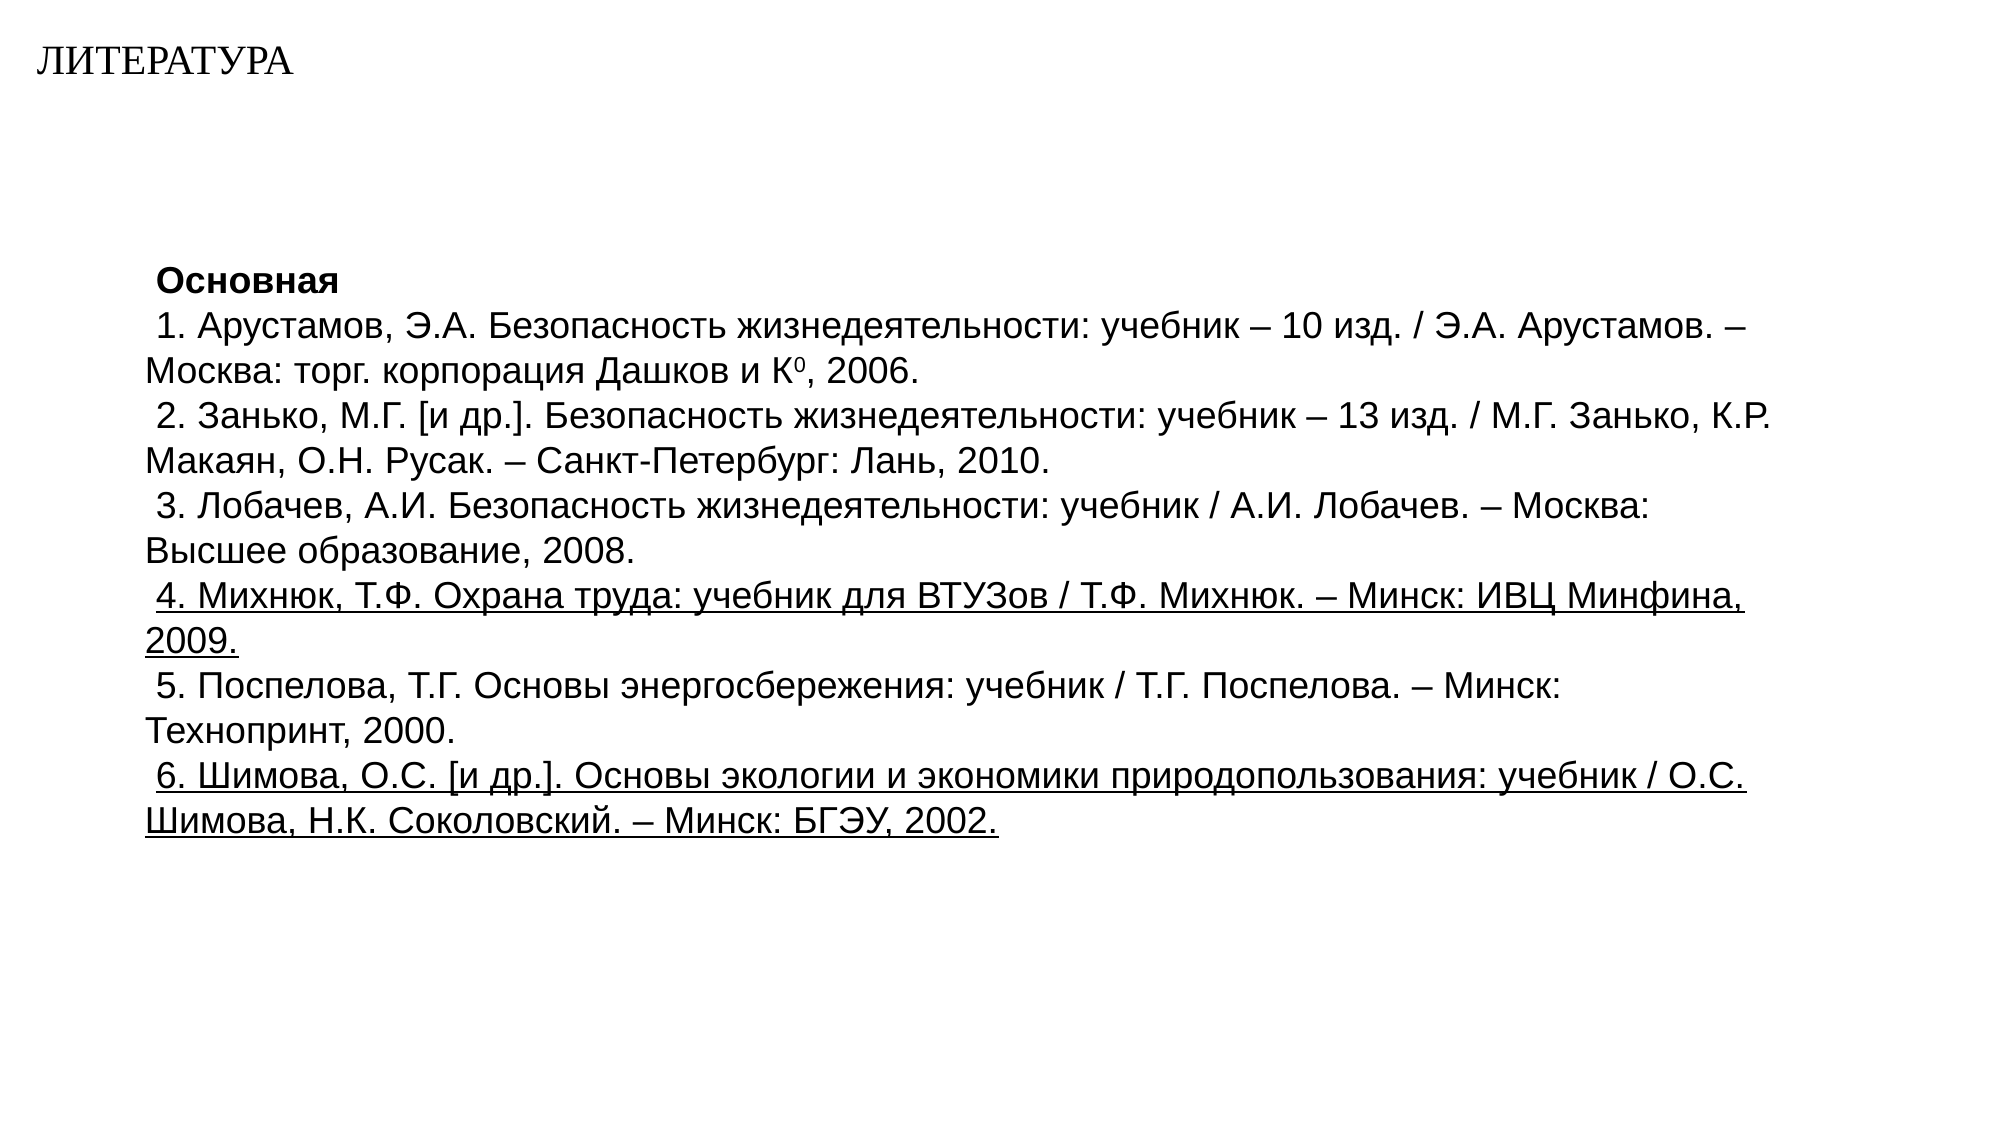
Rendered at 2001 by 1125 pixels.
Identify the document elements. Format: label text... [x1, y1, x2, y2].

list Основная 1. Арустамов, Э.А. Безопасность жизнедеятельности: учебник – 10 изд. / Э.А. Арустамов. – Москва: торг. корпорация Дашков и К0, 2006. 2. Занько, М.Г. [и др.]. Безопасность жизнедеятельности: учебник – 13 изд. / М.Г. Занько, К.Р. Макаян, О.Н. Русак. – Санкт-Петербург: Лань, 2010. 3. Лобачев, А.И. Безопасность жизнедеятельности: учебник / А.И. Лобачев. – Москва: Высшее образование, 2008. 4. Михнюк, Т.Ф. Охрана труда: учебник для ВТУЗов / Т.Ф. Михнюк. – Минск: ИВЦ Минфина, 2009. 5. Поспелова, Т.Г. Основы энергосбережения: учебник / Т.Г. Поспелова. – Минск: Технопринт, 2000. 6. Шимова, О.С. [и др.]. Основы экологии и экономики природопользования: учебник / О.С. Шимова, Н.К. Соколовский. – Минск: БГЭУ, 2002. [129, 131, 1796, 966]
title Литература [21, 21, 1372, 94]
